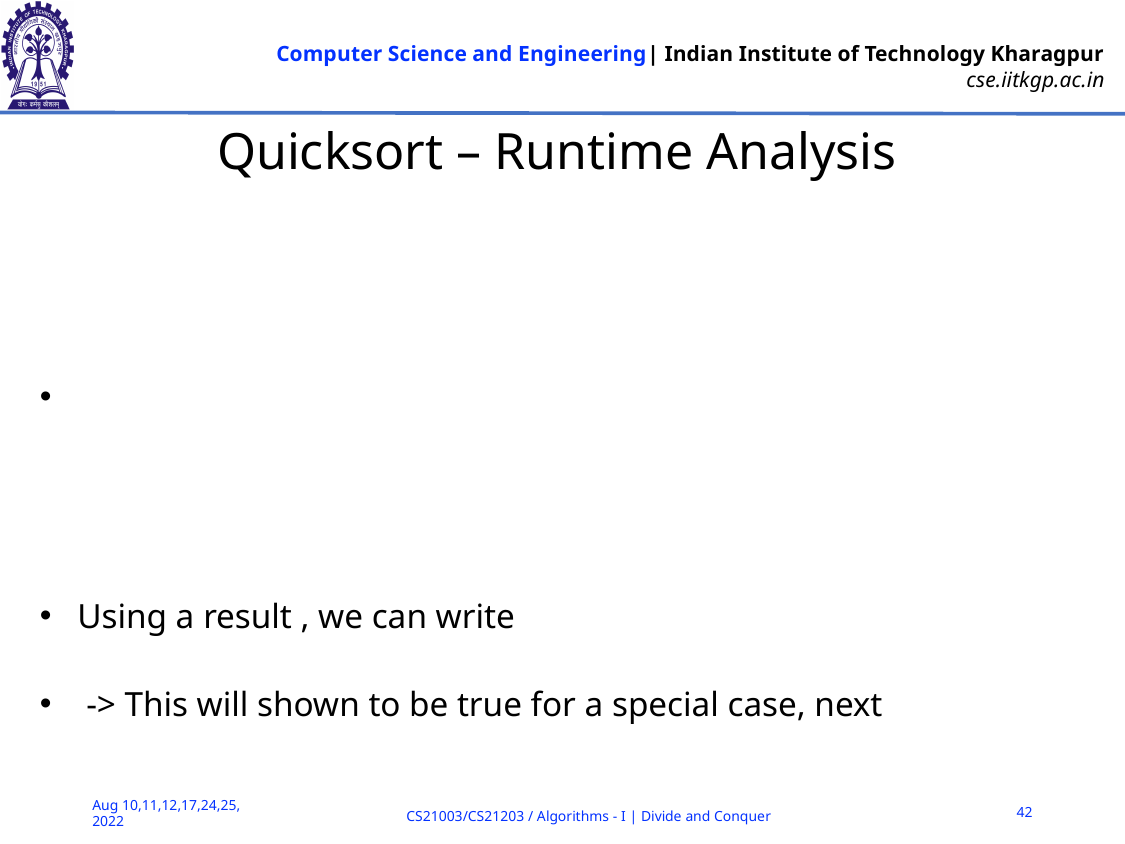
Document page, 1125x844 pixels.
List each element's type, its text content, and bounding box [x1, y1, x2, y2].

picture [1, 1, 74, 110]
text_box CS21003/CS21203 / Algorithms - I | Divide and Conquer [274, 798, 966, 833]
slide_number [77, 798, 274, 844]
title Quicksort – Runtime Analysis [35, 78, 1078, 221]
slide_number 42 [992, 790, 1048, 836]
